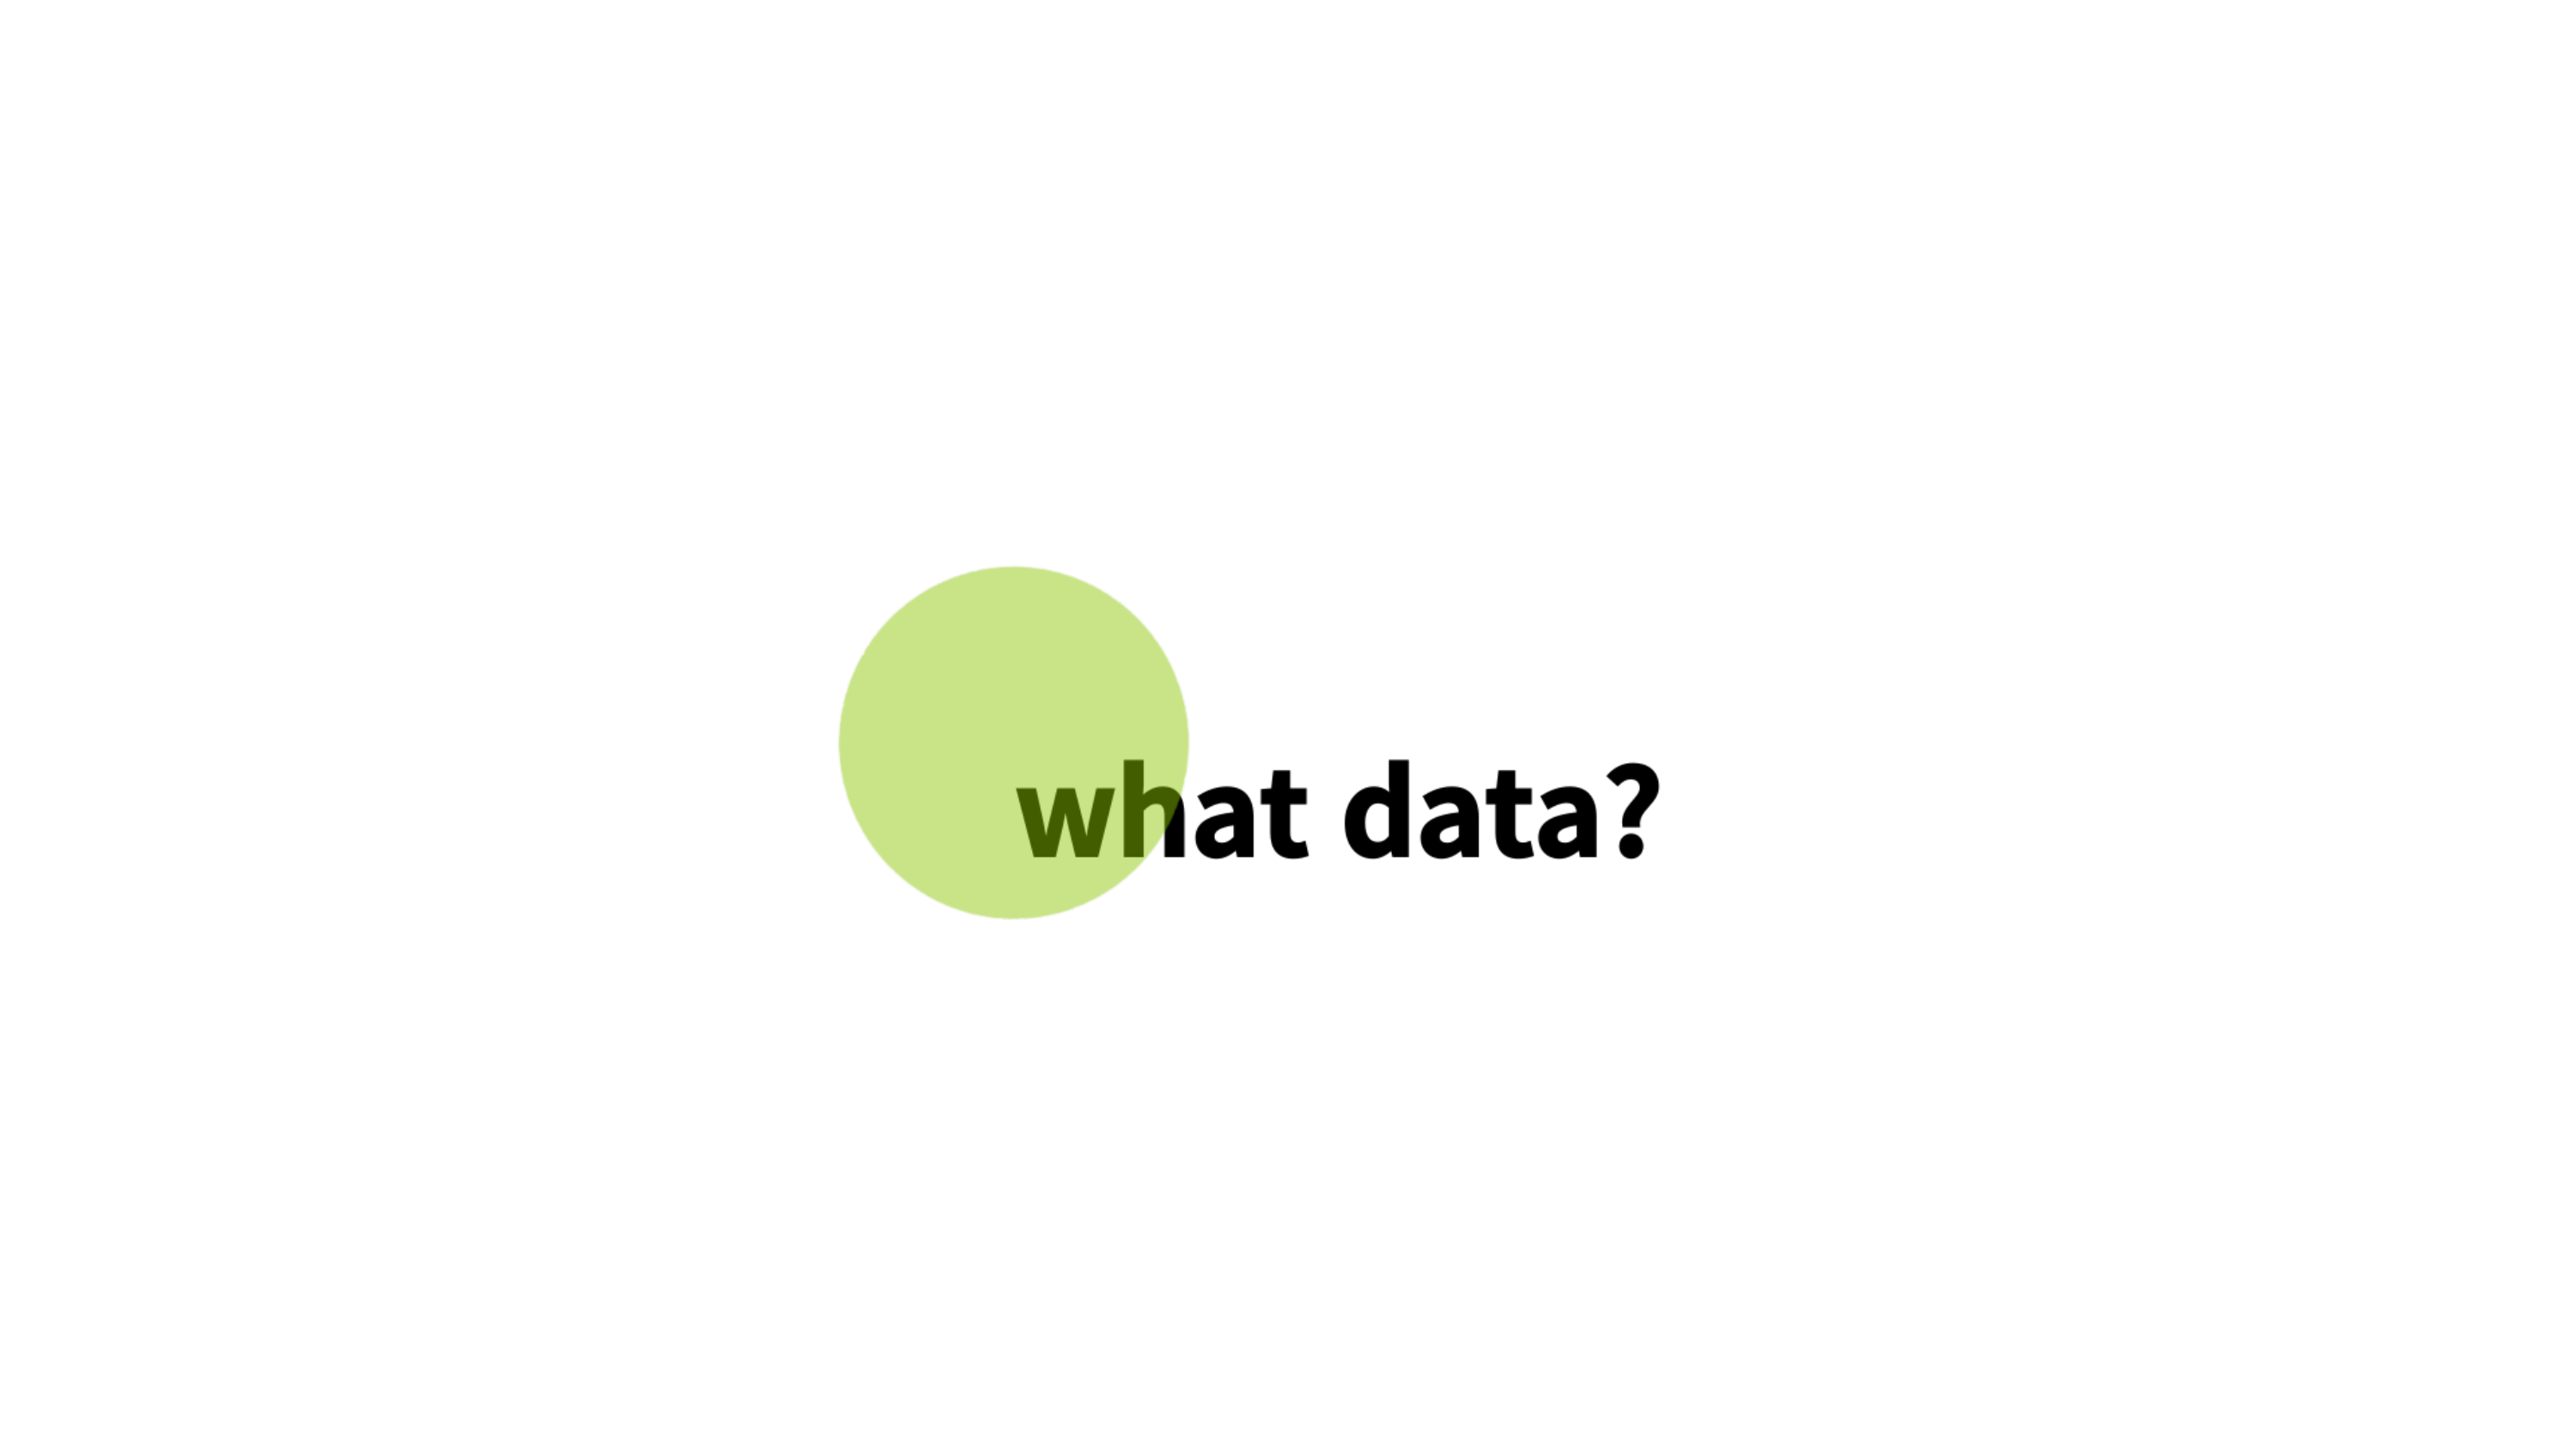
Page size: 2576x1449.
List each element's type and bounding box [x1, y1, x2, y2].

text_box [741, 451, 1288, 997]
picture [975, 682, 1774, 1006]
